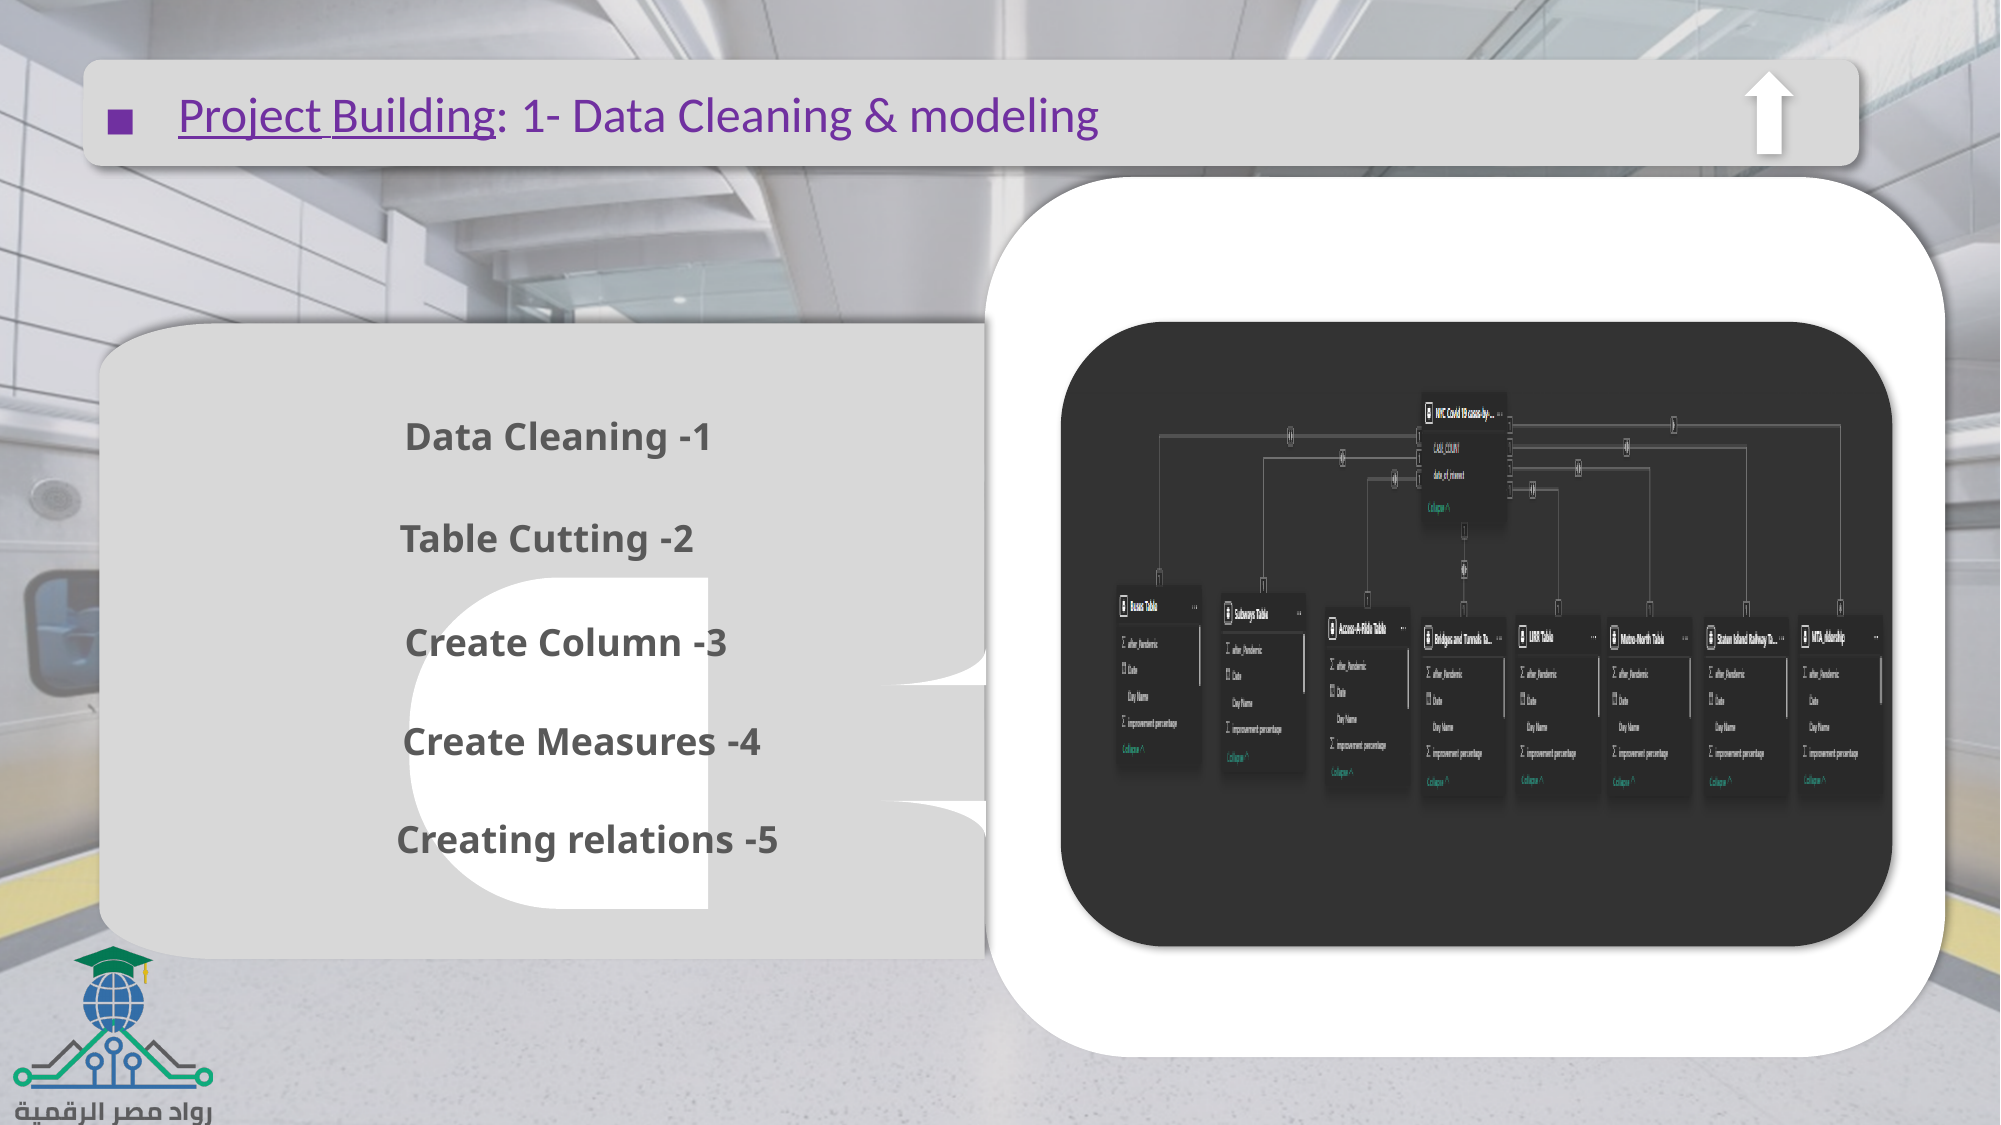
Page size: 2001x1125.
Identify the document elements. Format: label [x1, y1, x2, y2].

text_box [135, 404, 977, 870]
text_box [981, 648, 987, 838]
picture [0, 0, 2000, 1125]
